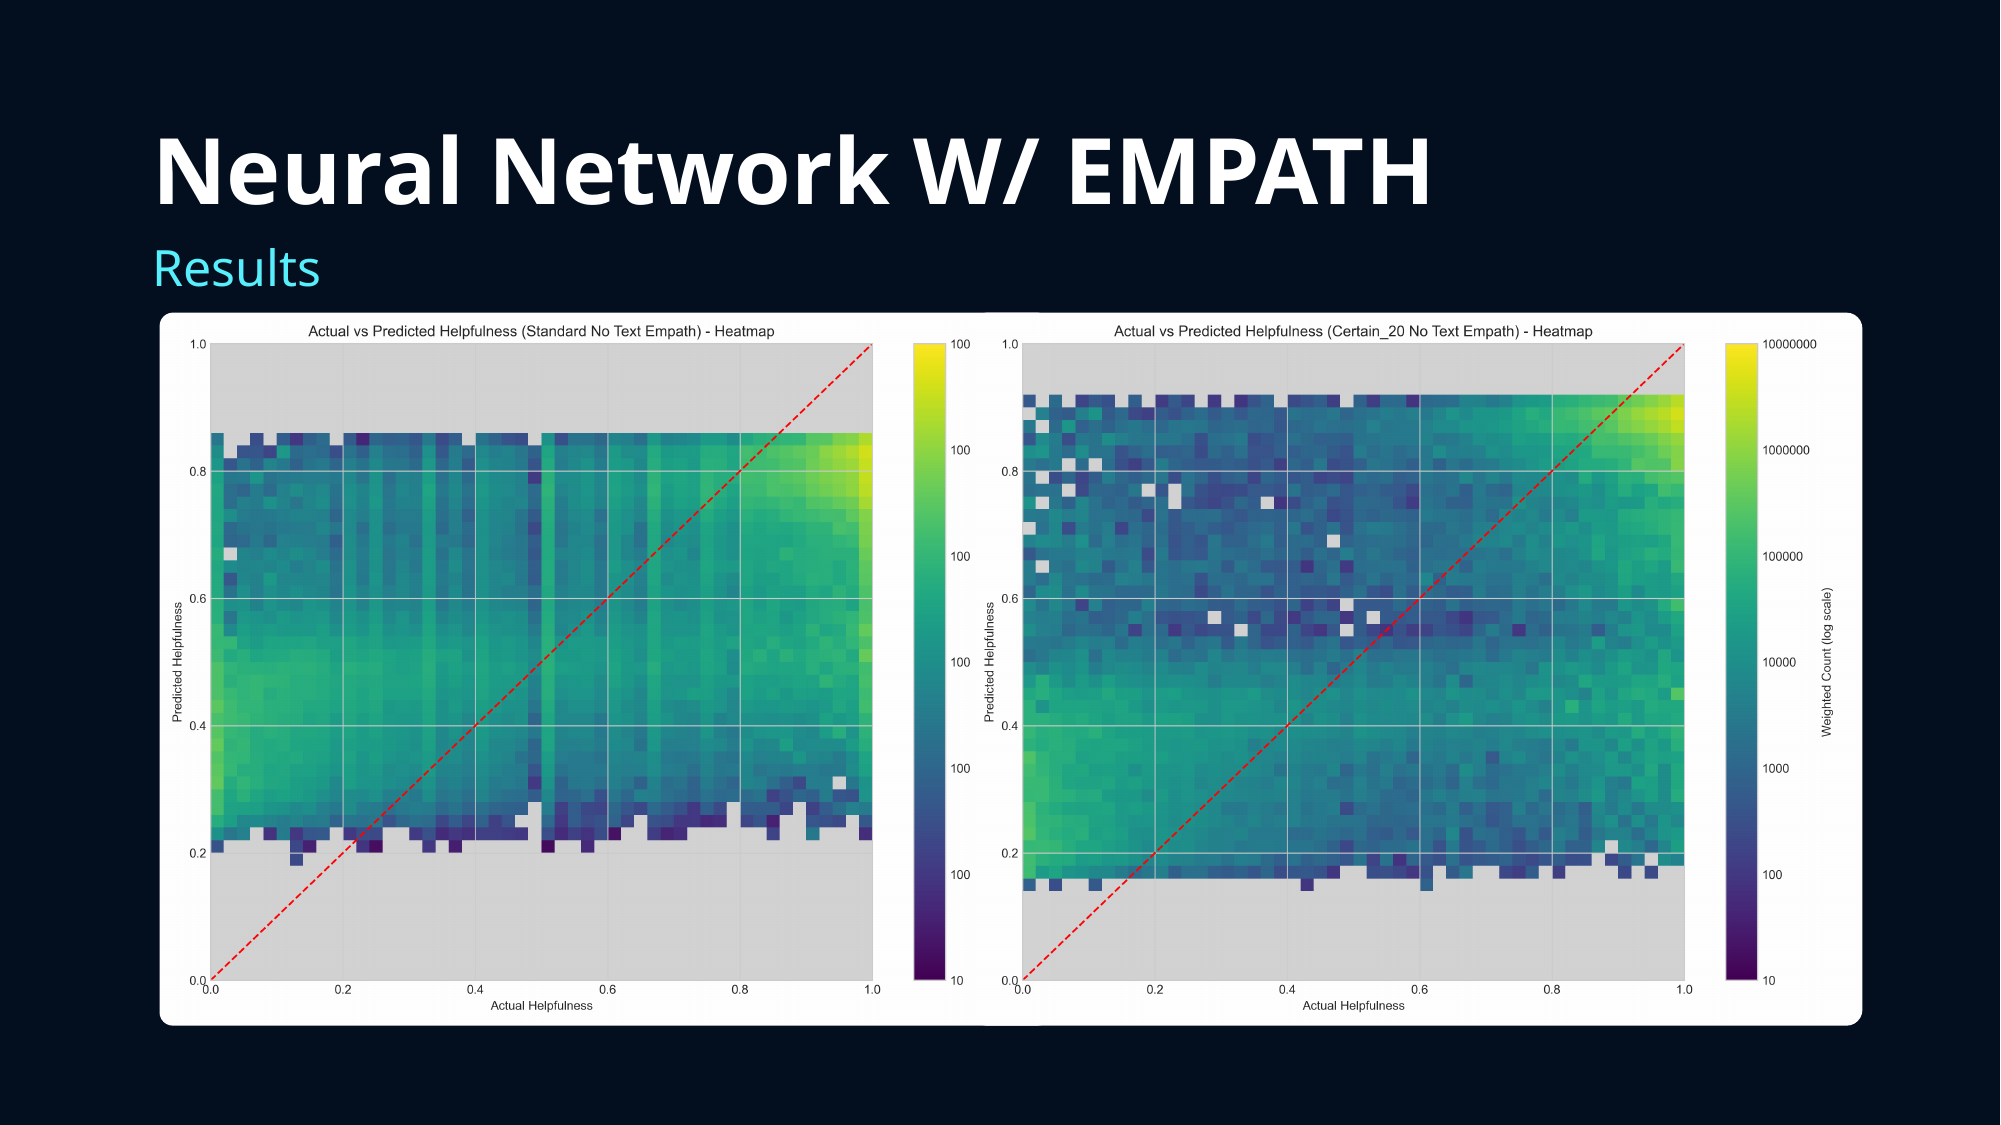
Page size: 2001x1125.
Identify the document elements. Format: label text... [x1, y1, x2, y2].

subtitle Results [137, 235, 845, 313]
picture [159, 312, 1863, 1026]
title Neural Network W/ EMPATH [137, 80, 1863, 232]
